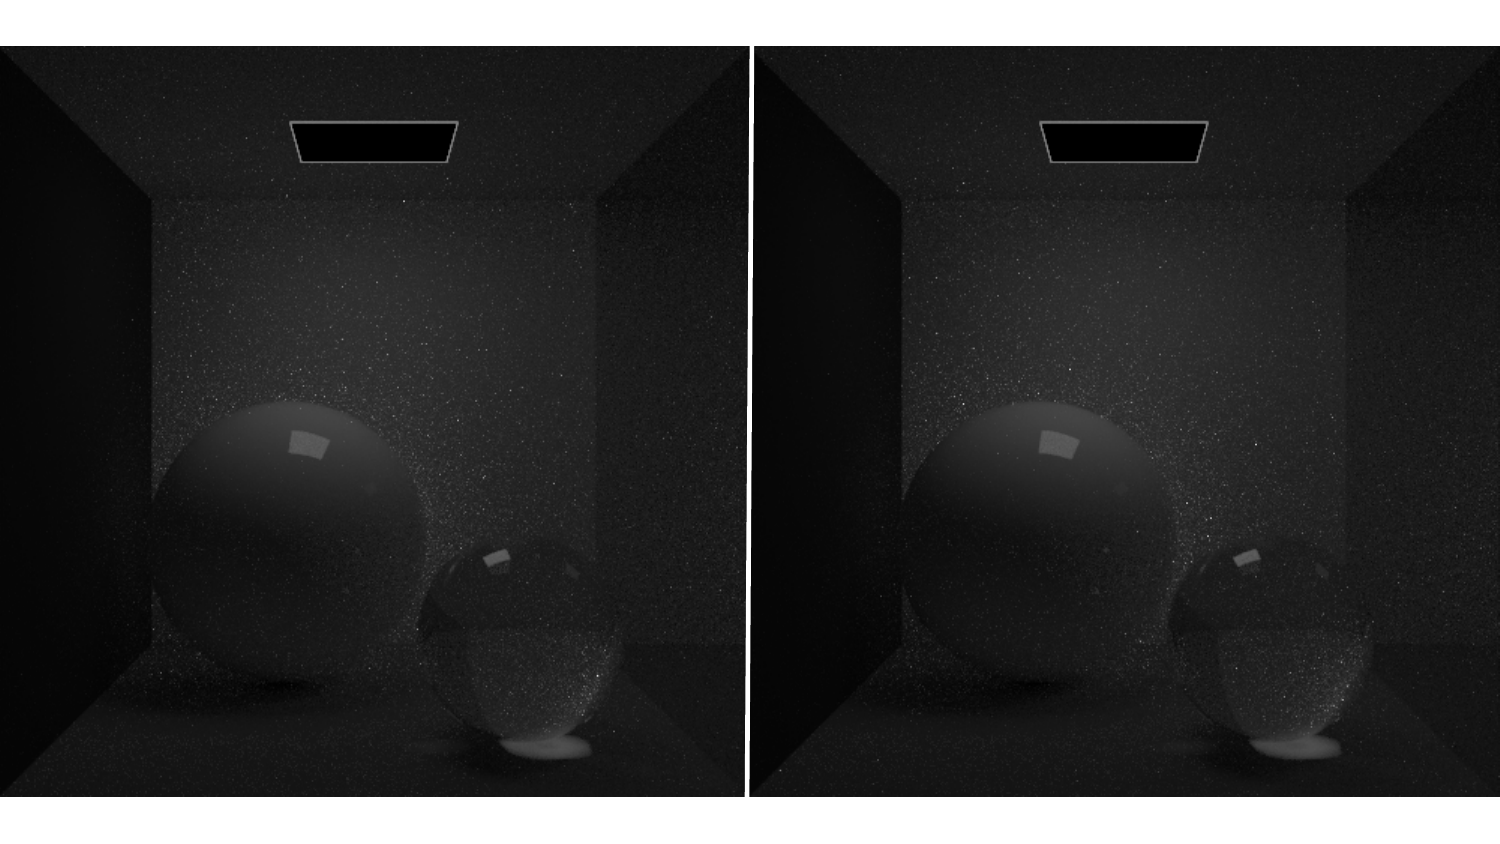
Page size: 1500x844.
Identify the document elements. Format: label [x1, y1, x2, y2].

text_box [746, 4, 753, 844]
picture [753, 46, 1500, 798]
picture [0, 46, 746, 798]
